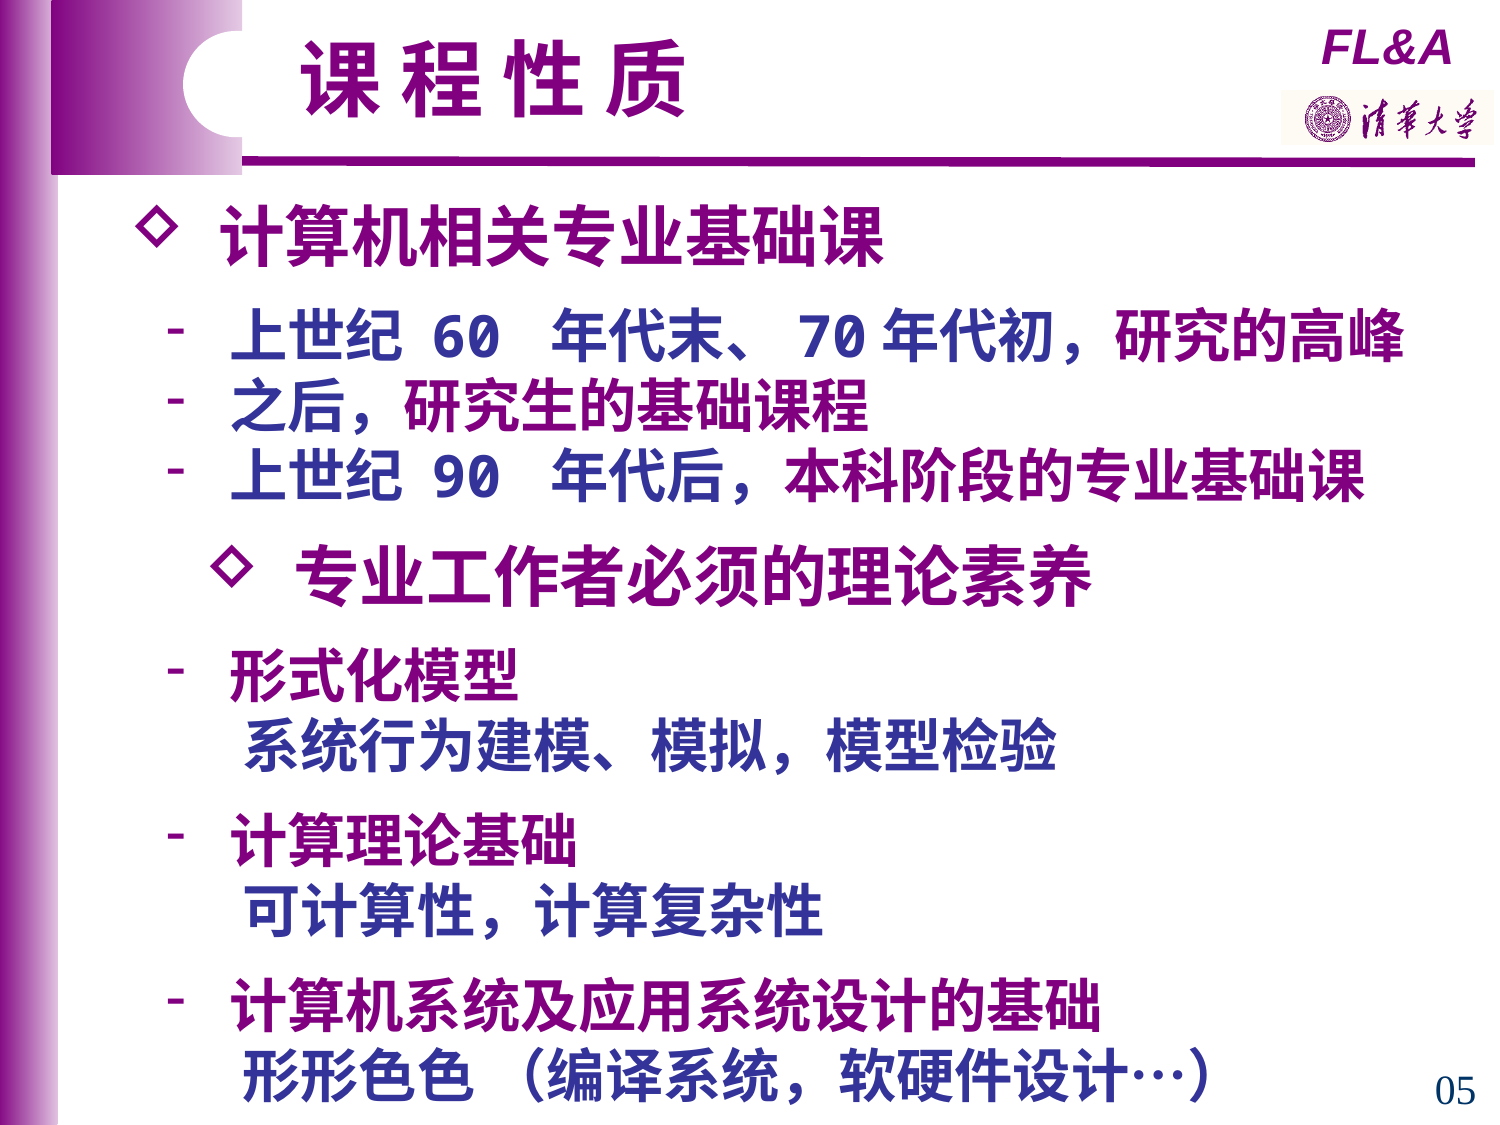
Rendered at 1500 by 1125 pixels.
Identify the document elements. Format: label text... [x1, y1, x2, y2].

text_box 课 程 性 质 [283, 31, 703, 136]
text_box 计算机相关专业基础课 上世纪 60 年代末、70年代初，研究的高峰 之后，研究生的基础课程 上世纪 90 年代后，本科阶段的专业基础课 专业工作者必须的理论素养 形式化模型 系统行为建模、模拟，模型检验 计算理论基础 可计算性，计算复杂性 计算机系统及应用系统设计的基础 形形色色 （编译系统，软硬件设计…） [112, 187, 1459, 1117]
text_box 05 [1411, 1061, 1500, 1122]
picture [1281, 90, 1494, 145]
